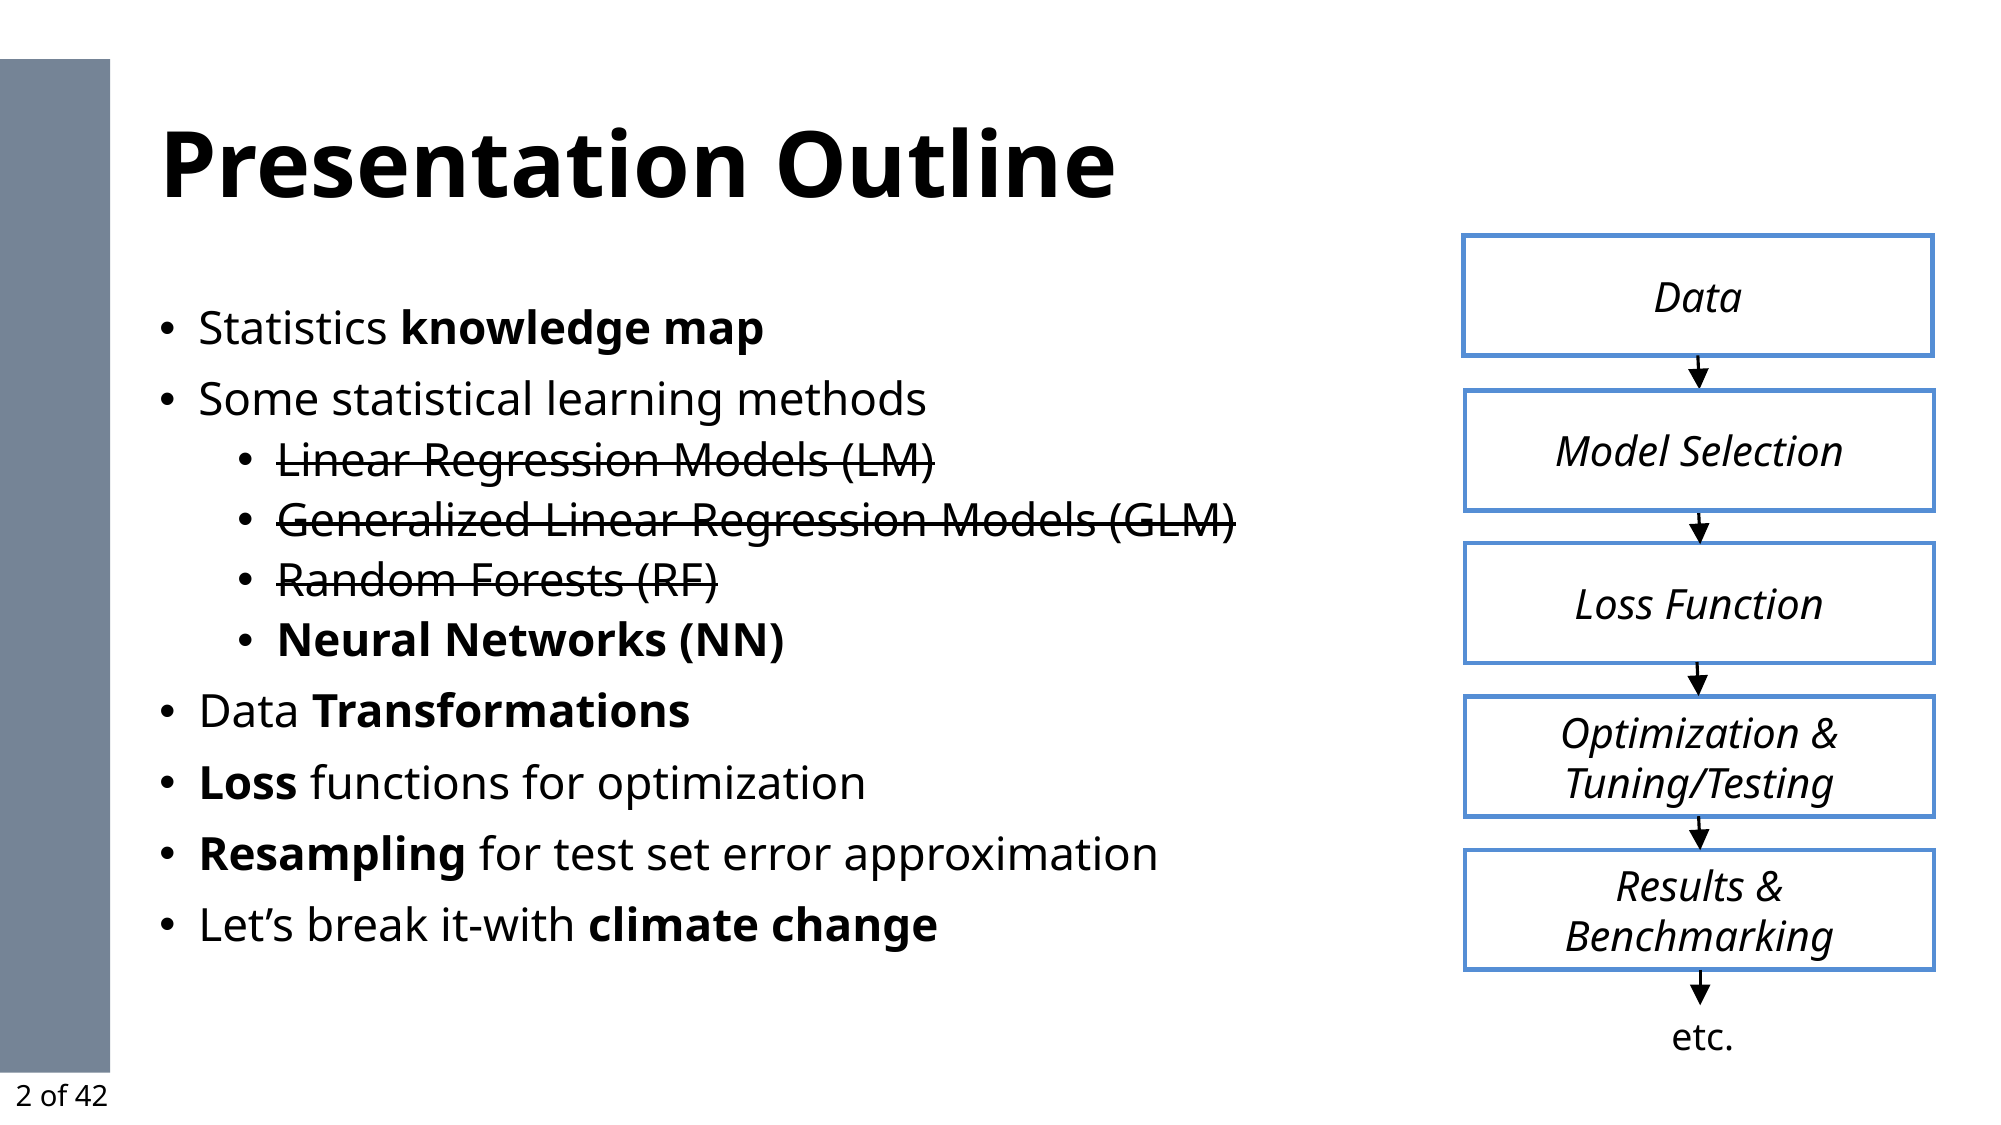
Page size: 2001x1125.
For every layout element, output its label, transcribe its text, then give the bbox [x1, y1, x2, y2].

list Statistics knowledge map Some statistical learning methods Linear Regression Models (LM) Generalized Linear Regression Models (GLM) Random Forests (RF) Neural Networks (NN) Data Transformations Loss functions for optimization Resampling for test set error approximation Let’s break it-with climate change [147, 299, 1934, 1073]
title Presentation Outline [147, 59, 1934, 277]
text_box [1463, 235, 1934, 1066]
